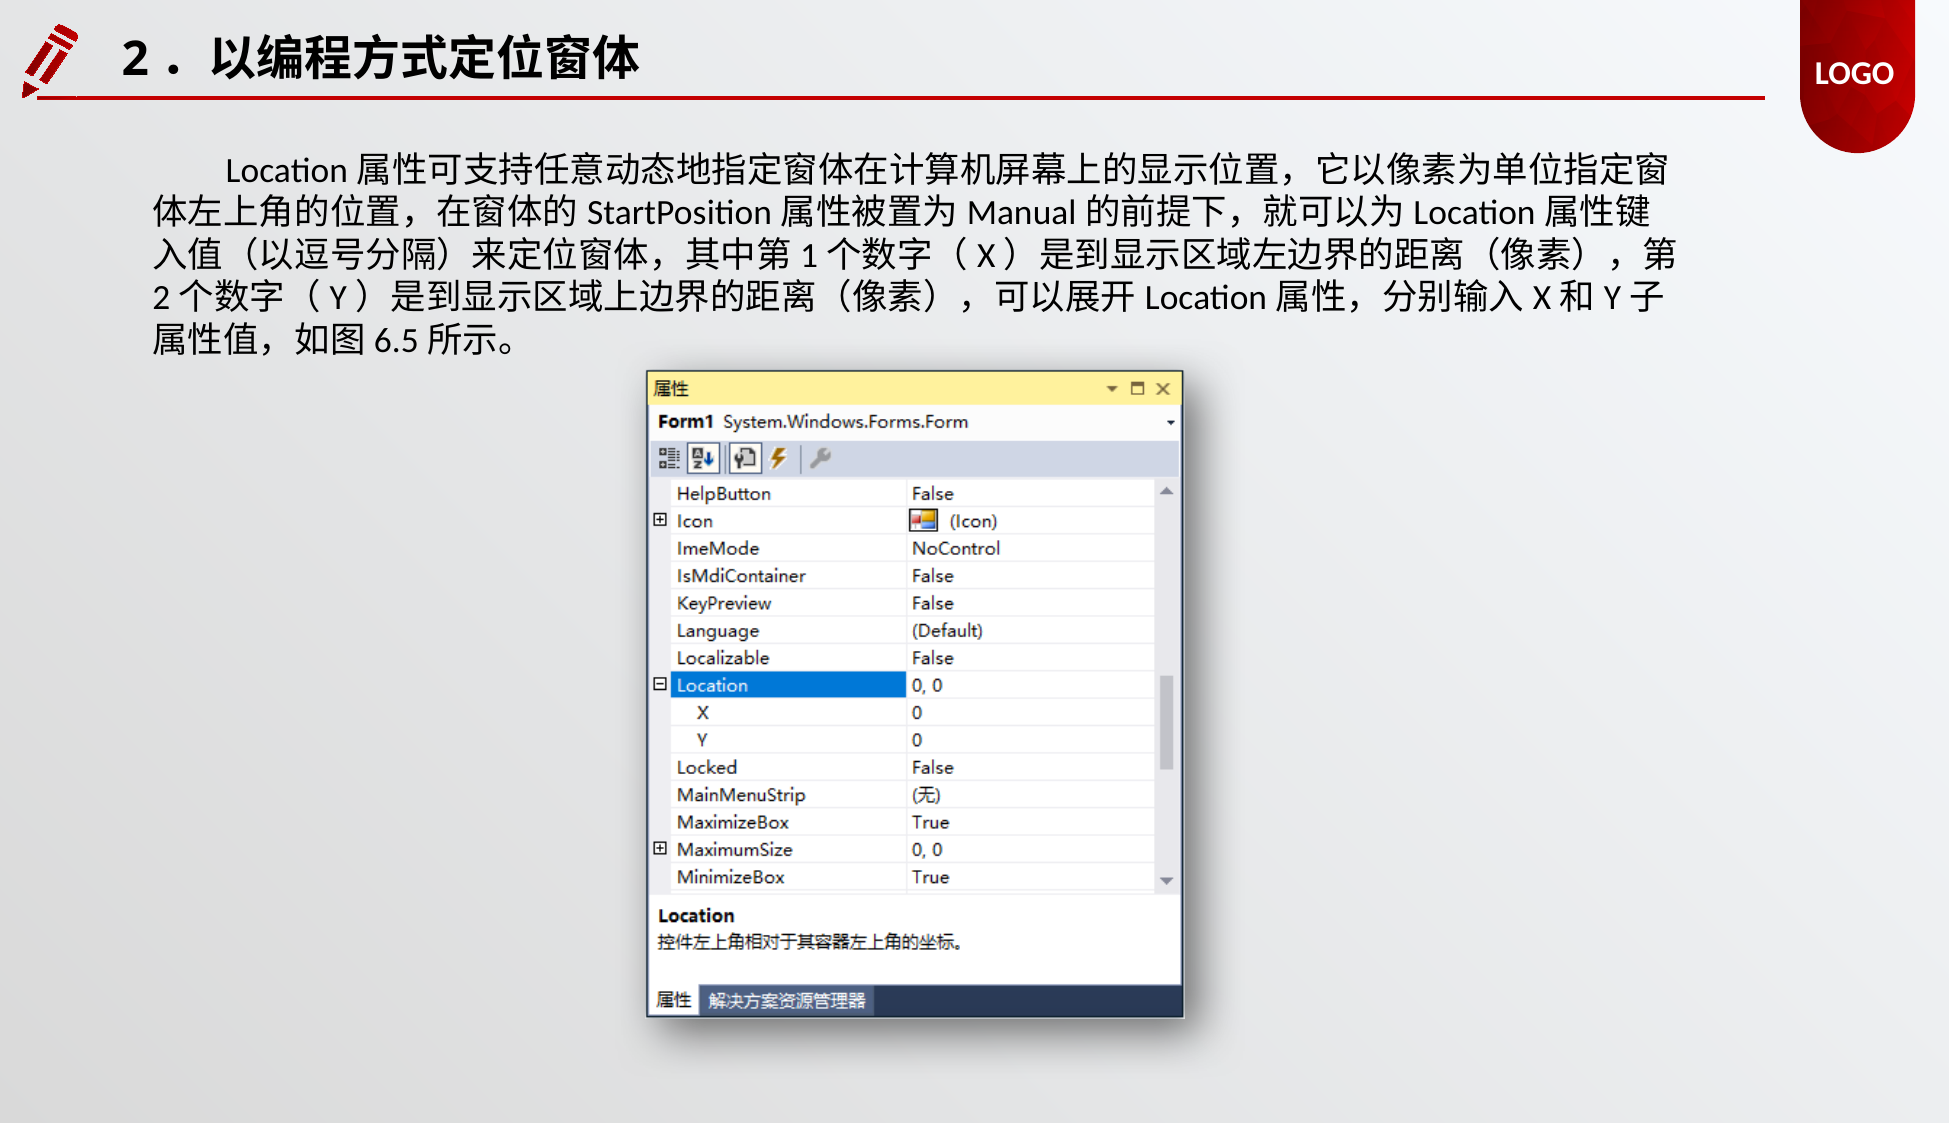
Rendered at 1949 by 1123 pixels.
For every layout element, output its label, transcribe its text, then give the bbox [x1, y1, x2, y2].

picture [40, 50, 67, 83]
picture [1800, 0, 1916, 154]
picture [22, 82, 37, 97]
picture [26, 42, 52, 75]
text_box 2．以编程方式定位窗体 [101, 17, 674, 95]
picture [54, 24, 78, 41]
picture [48, 33, 73, 49]
text_box Location属性可支持任意动态地指定窗体在计算机屏幕上的显示位置，它以像素为单位指定窗体左上角的位置，在窗体的StartPosition属性被置为Manual的前提下，就可以为Location属性键入值（以逗号分隔）来定位窗体，其中第1个数字（X）是到显示区域左边界的距离（像素），第2个数字（Y）是到显示区域上边界的距离（像素），可以展开Location属性，分别输入X和Y子属性值，如图6.5所示。 [137, 139, 1694, 367]
picture [645, 369, 1185, 1019]
